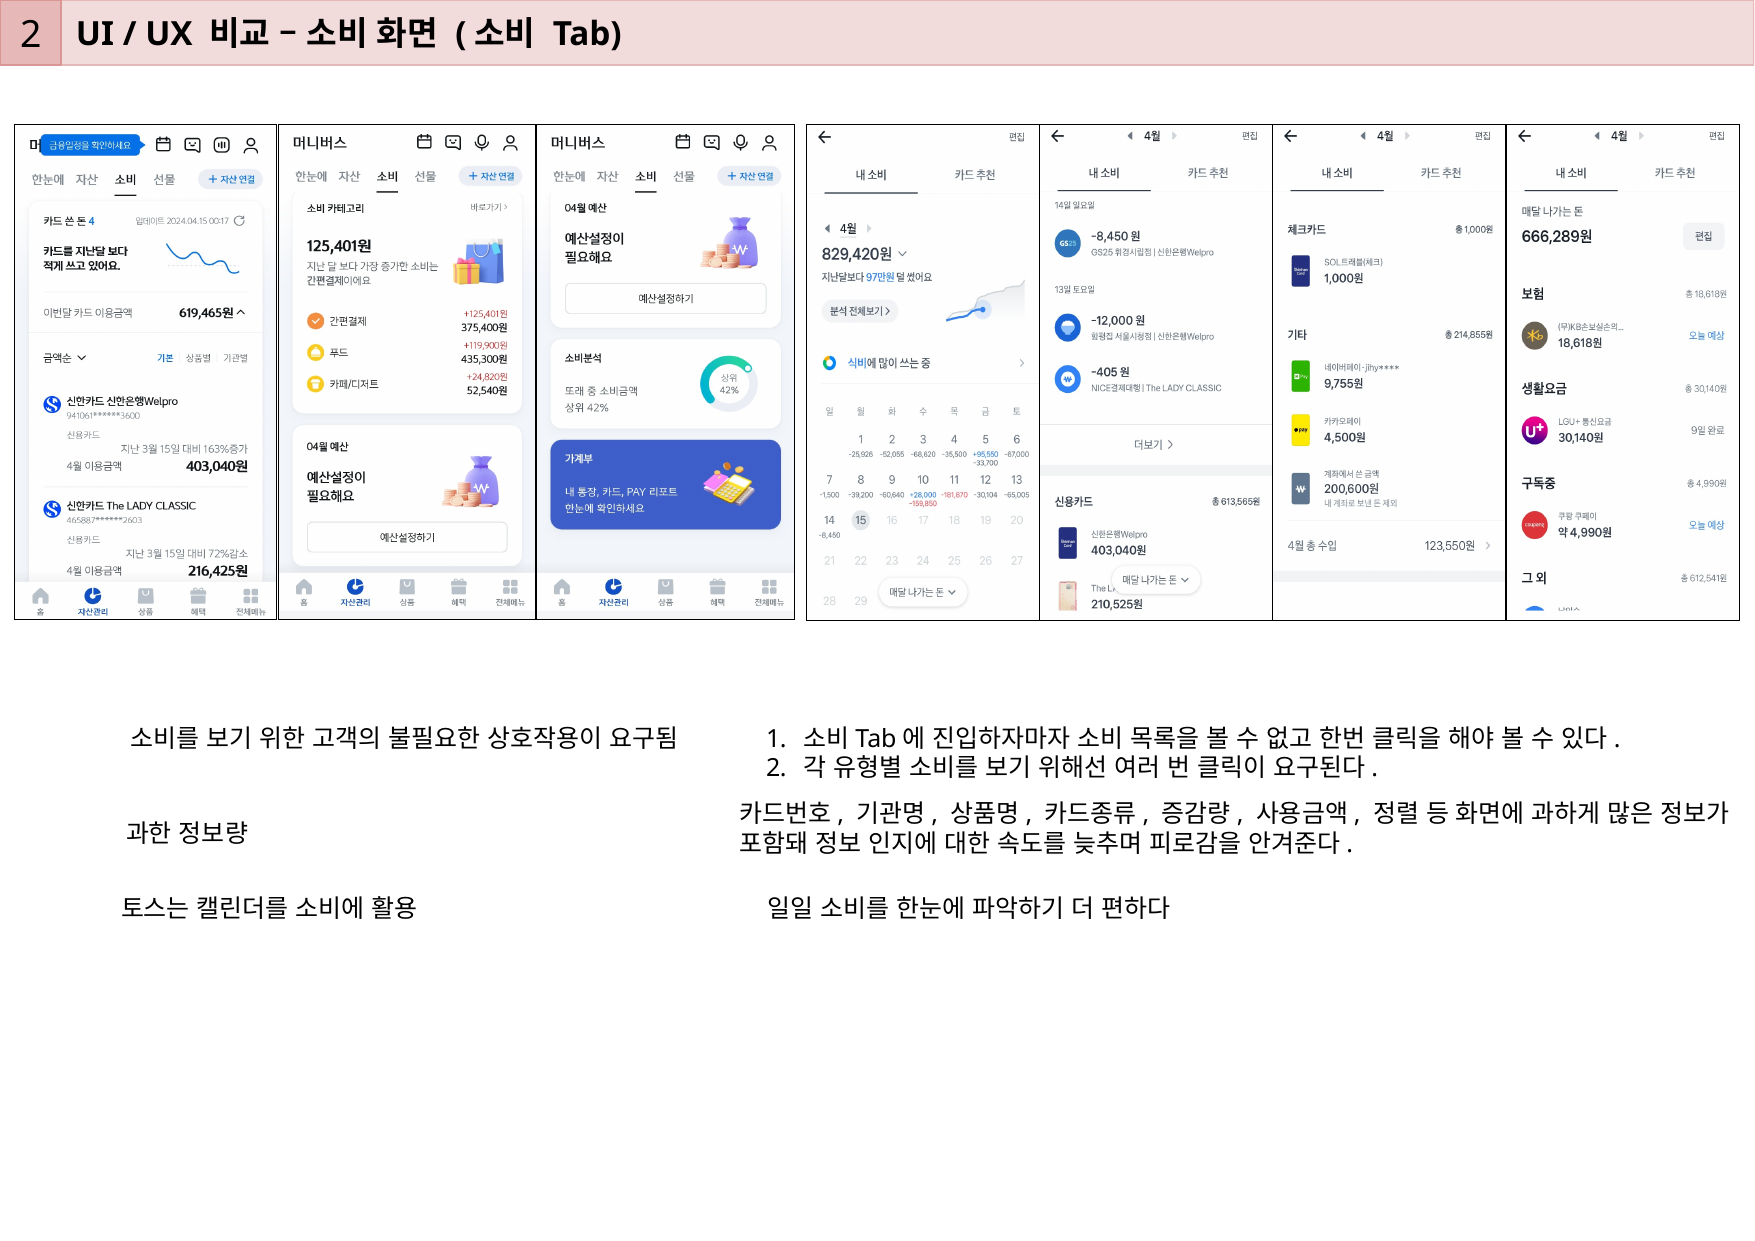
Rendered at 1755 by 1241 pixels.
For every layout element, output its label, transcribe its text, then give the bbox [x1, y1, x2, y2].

text_box 일일 소비를 한눈에 파악하기 더 편하다 [752, 884, 1186, 930]
text_box 카드번호, 기관명, 상품명, 카드종류, 증감량, 사용금액, 정렬 등 화면에 과하게 많은 정보가 포함돼 정보 인지에 대한 속도를 늦추며 피로감을 안겨준다. [724, 790, 1745, 865]
text_box 2 [0, 0, 63, 67]
text_box 소비Tab에 진입하자마자 소비 목록을 볼 수 없고 한번 클릭을 해야 볼 수 있다. 각 유형별 소비를 보기 위해선 여러 번 클릭이 요구된다. [751, 714, 1636, 790]
text_box UI / UX 비교 – 소비 화면 (소비 Tab) [63, 0, 1755, 67]
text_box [805, 124, 1740, 621]
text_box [14, 123, 795, 620]
text_box 과한 정보량 [111, 809, 264, 855]
text_box 토스는 캘린더를 소비에 활용 [106, 884, 433, 930]
text_box 소비를 보기 위한 고객의 불필요한 상호작용이 요구됨 [116, 714, 701, 760]
